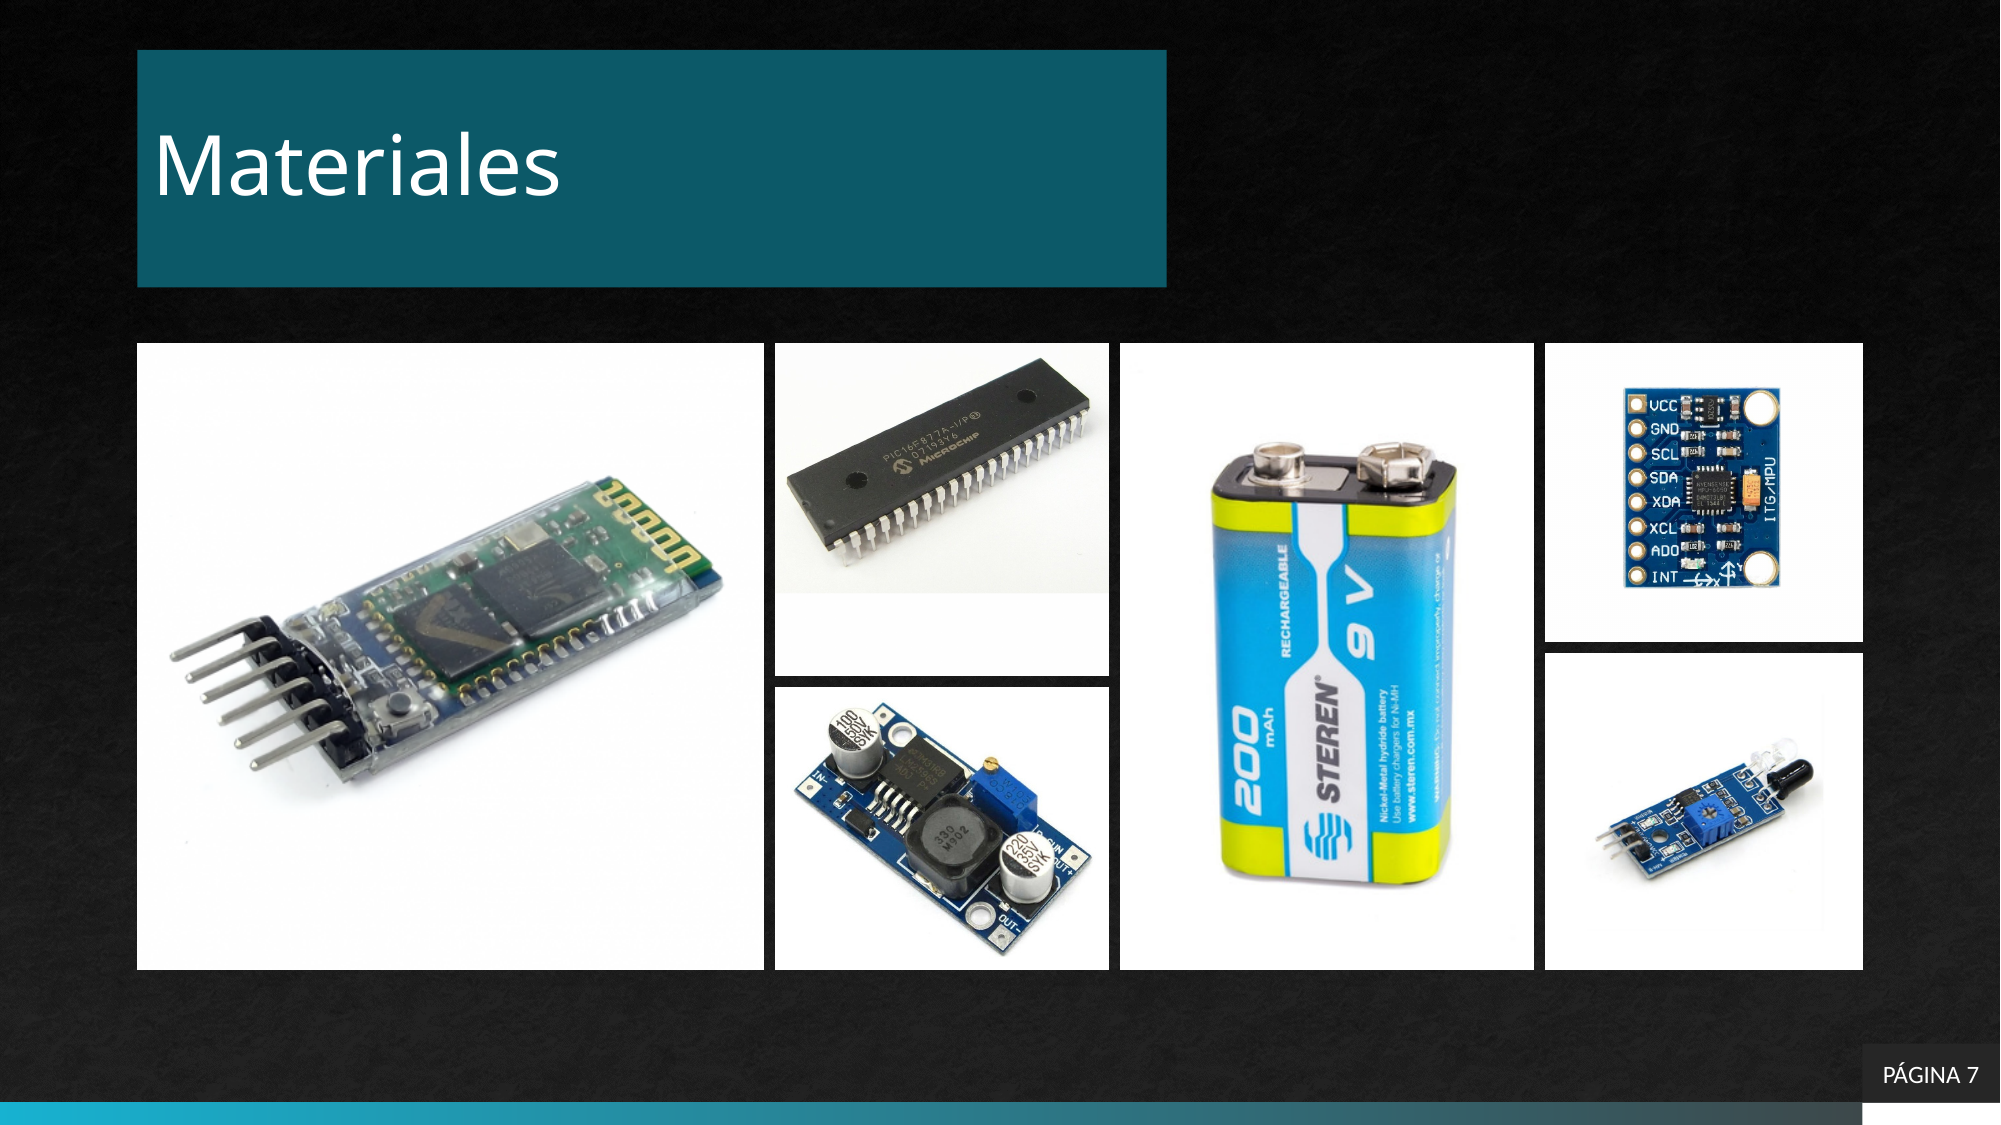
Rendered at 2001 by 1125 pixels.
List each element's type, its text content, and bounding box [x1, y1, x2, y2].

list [1545, 343, 1863, 642]
picture [0, 0, 2000, 1103]
title Materiales [137, 49, 1167, 288]
slide_number PÁGINA 7 [1862, 1043, 2000, 1103]
